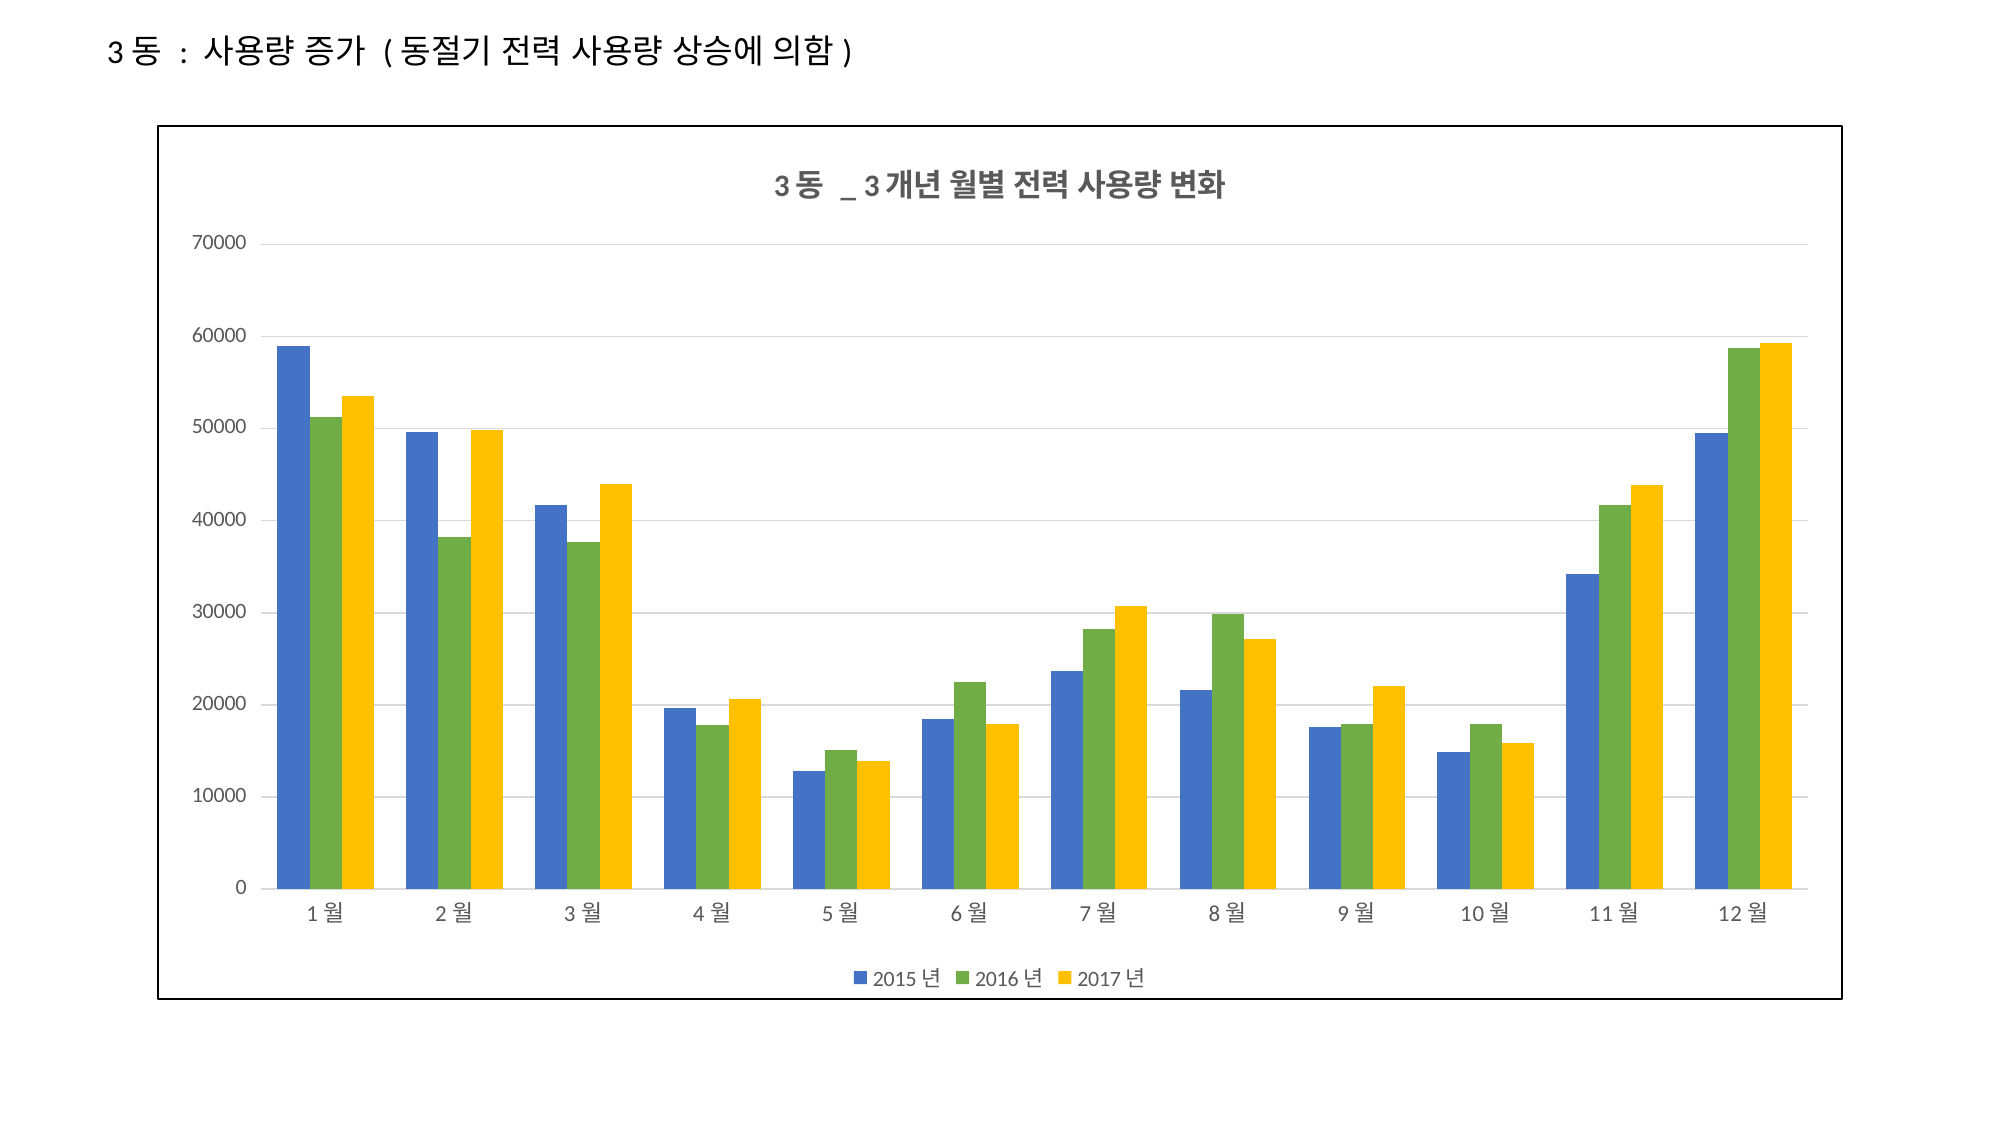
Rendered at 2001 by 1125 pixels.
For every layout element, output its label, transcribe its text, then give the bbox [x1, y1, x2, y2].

chart [157, 124, 1843, 1001]
text_box 3동 : 사용량 증가 (동절기 전력 사용량 상승에 의함) [92, 23, 868, 78]
